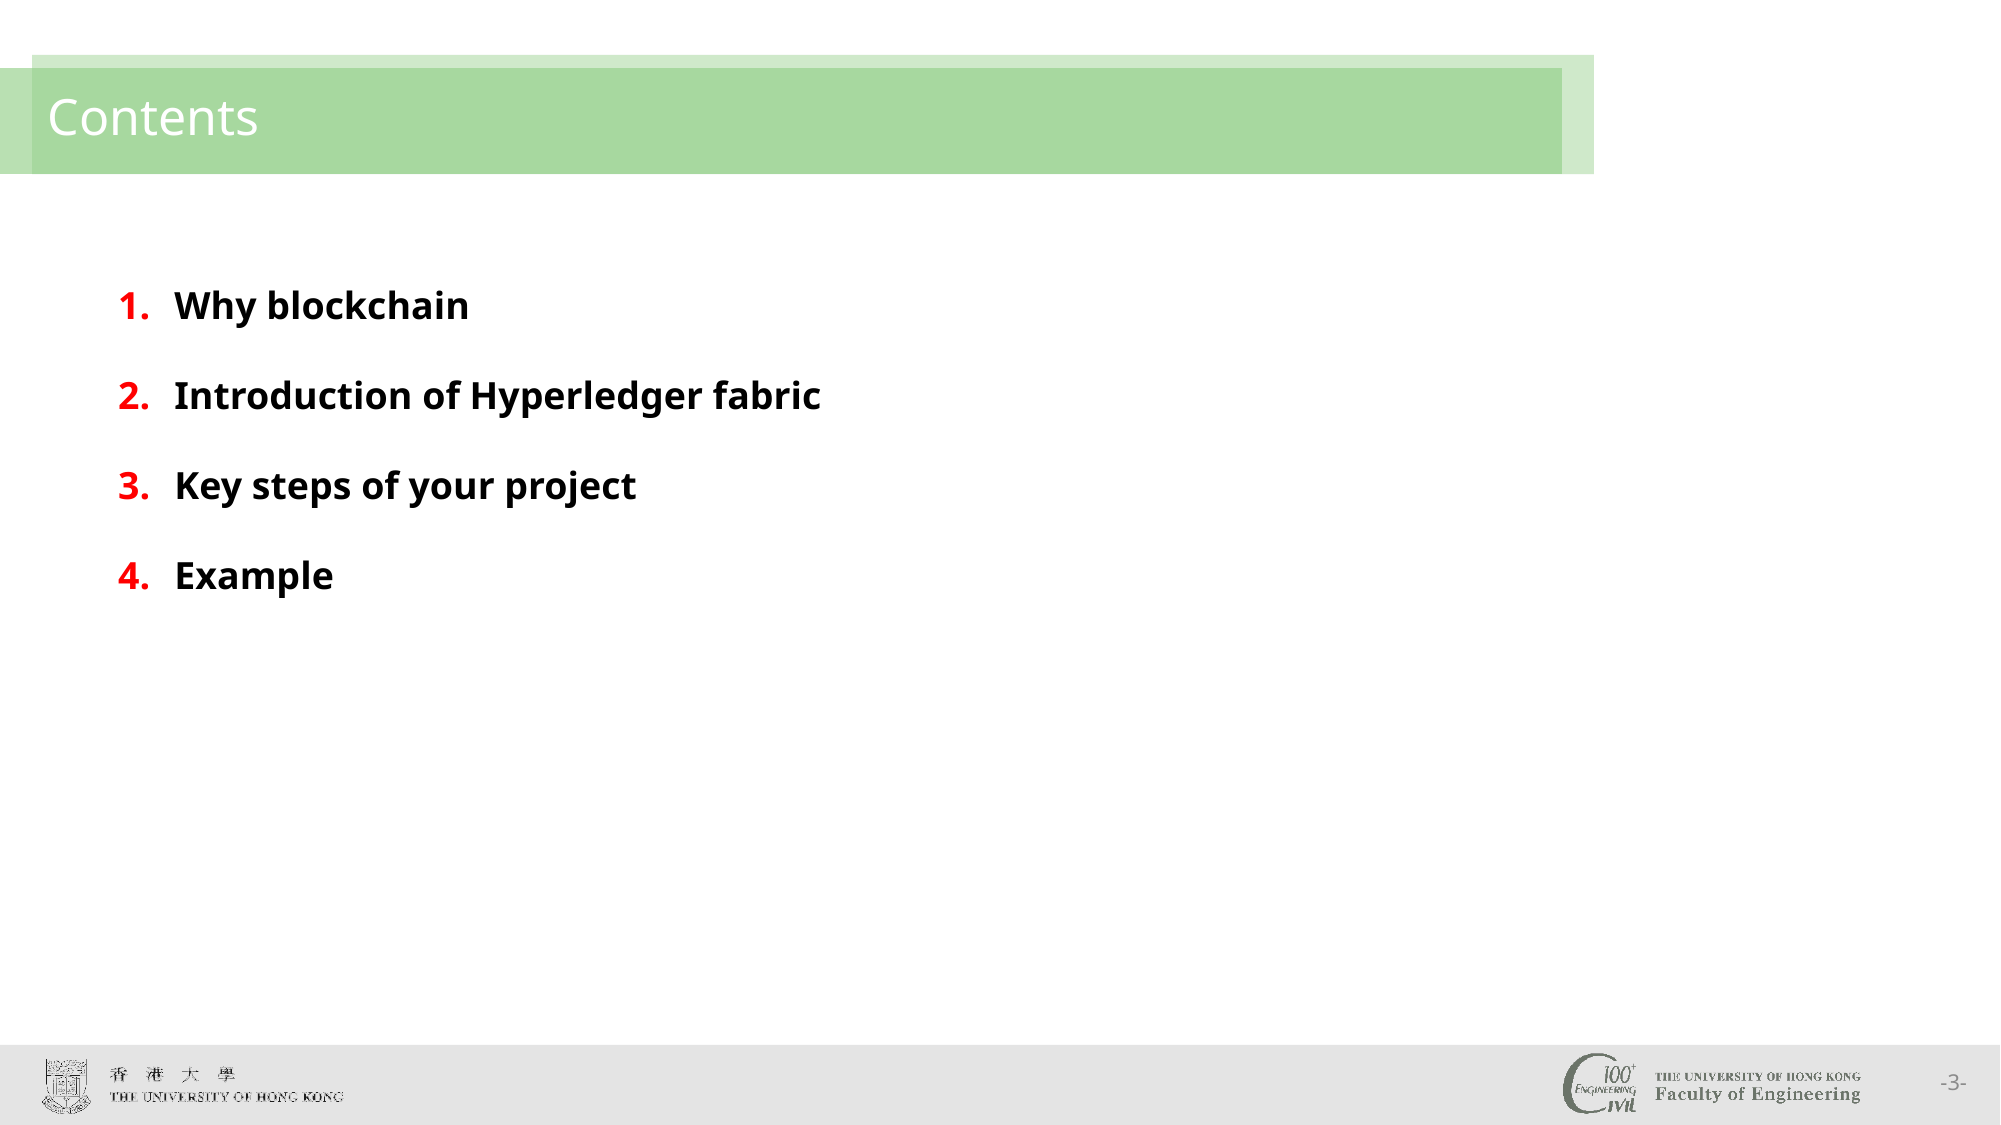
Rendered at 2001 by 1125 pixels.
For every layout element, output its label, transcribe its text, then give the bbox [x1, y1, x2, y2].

title Contents [32, 82, 294, 156]
text_box Why blockchain Introduction of Hyperledger fabric Key steps of your project Example [103, 229, 1635, 649]
slide_number -3- [1907, 1053, 2000, 1114]
